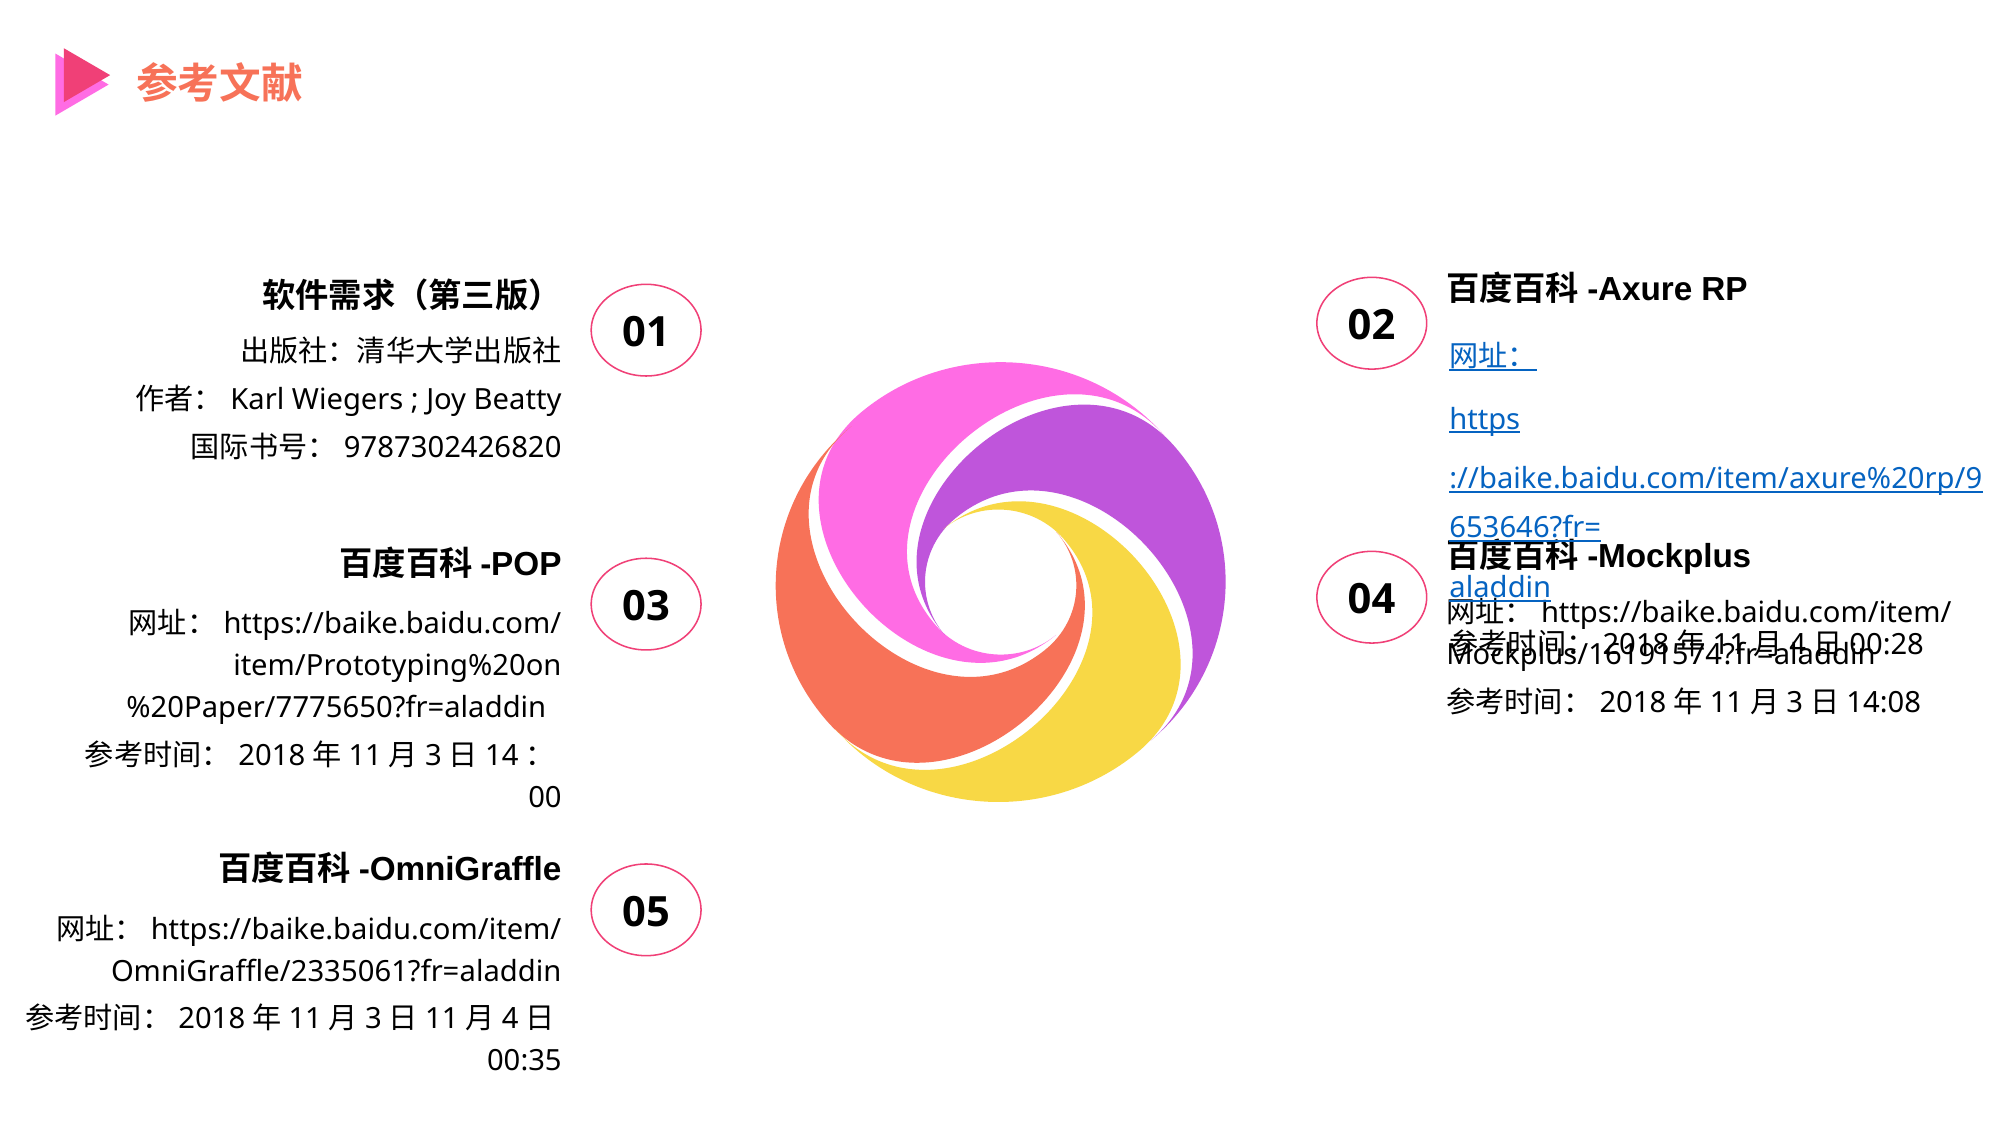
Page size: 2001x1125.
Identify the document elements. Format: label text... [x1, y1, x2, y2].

text_box 网址：https://baike.baidu.com/item/Prototyping%20on%20Paper/7775650?fr=aladdin 参考时间：2018年11月3日14：00 [69, 597, 562, 813]
text_box 网址：https://baike.baidu.com/item/Mockplus/16191574?fr=aladdin 参考时间：2018年11月3日14:08 [1446, 619, 2000, 718]
text_box 百度百科-OmniGraffle [161, 847, 562, 888]
text_box 05 [591, 863, 702, 956]
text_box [720, 309, 1280, 855]
text_box 参考文献 [121, 48, 455, 114]
text_box 01 [591, 284, 702, 377]
text_box 出版社：清华大学出版社 作者：Karl Wiegers ; Joy Beatty 国际书号：9787302426820 [69, 325, 562, 463]
text_box 网址：https://baike.baidu.com/item/OmniGraffle/2335061?fr=aladdin 参考时间：2018年11月3日11月4日00:35 [10, 903, 562, 1077]
text_box 百度百科-POP [161, 541, 562, 582]
text_box 02 [1316, 277, 1427, 370]
text_box 软件需求（第三版） [126, 273, 562, 314]
text_box 百度百科-Axure RP [1446, 266, 1930, 307]
text_box 04 [1316, 551, 1427, 644]
text_box 网址： https://baike.baidu.com/item/axure%20rp/9653646?fr=aladdin 参考时间：2018年11月4日00:28 [1434, 308, 2000, 619]
text_box 03 [591, 558, 702, 650]
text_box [55, 48, 111, 116]
